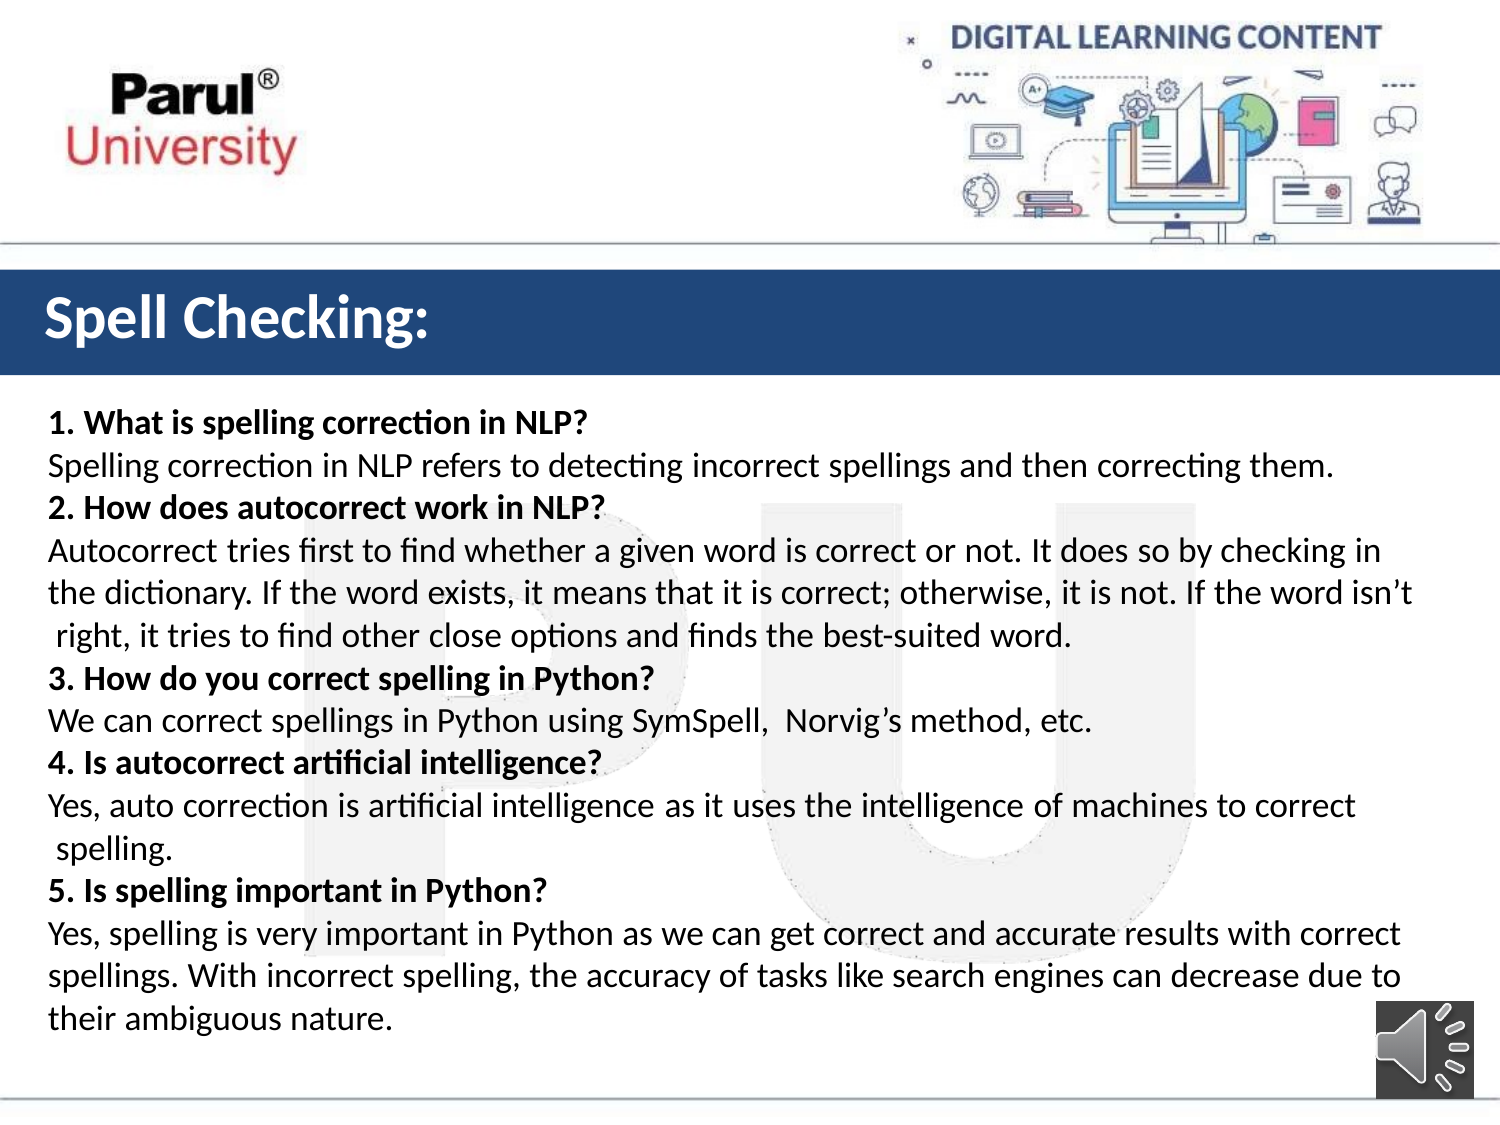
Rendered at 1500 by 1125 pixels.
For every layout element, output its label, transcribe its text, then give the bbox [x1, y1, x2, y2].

picture [0, 20, 1500, 269]
title Spell Checking: [42, 274, 436, 465]
text_box What is spelling correction in NLP? Spelling correction in NLP refers to detecting incorrect spellings and then correcting them. How does autocorrect work in NLP? Autocorrect tries first to find whether a given word is correct or not. It does so by checking in the dictionary. If the word exists, it means that it is correct; otherwise, it is not. If the word isn’t right, it tries to find other close options and finds the best-suited word. How do you correct spelling in Python? We can correct spellings in Python using SymSpell, Norvig’s method, etc. Is autocorrect artificial intelligence? Yes, auto correction is artificial intelligence as it uses the intelligence of machines to correct spelling. Is spelling important in Python? Yes, spelling is very important in Python as we can get correct and accurate results with correct spellings. With incorrect spelling, the accuracy of tasks like search engines can decrease due to their ambiguous nature. [45, 397, 1417, 1038]
picture [0, 376, 1500, 1117]
